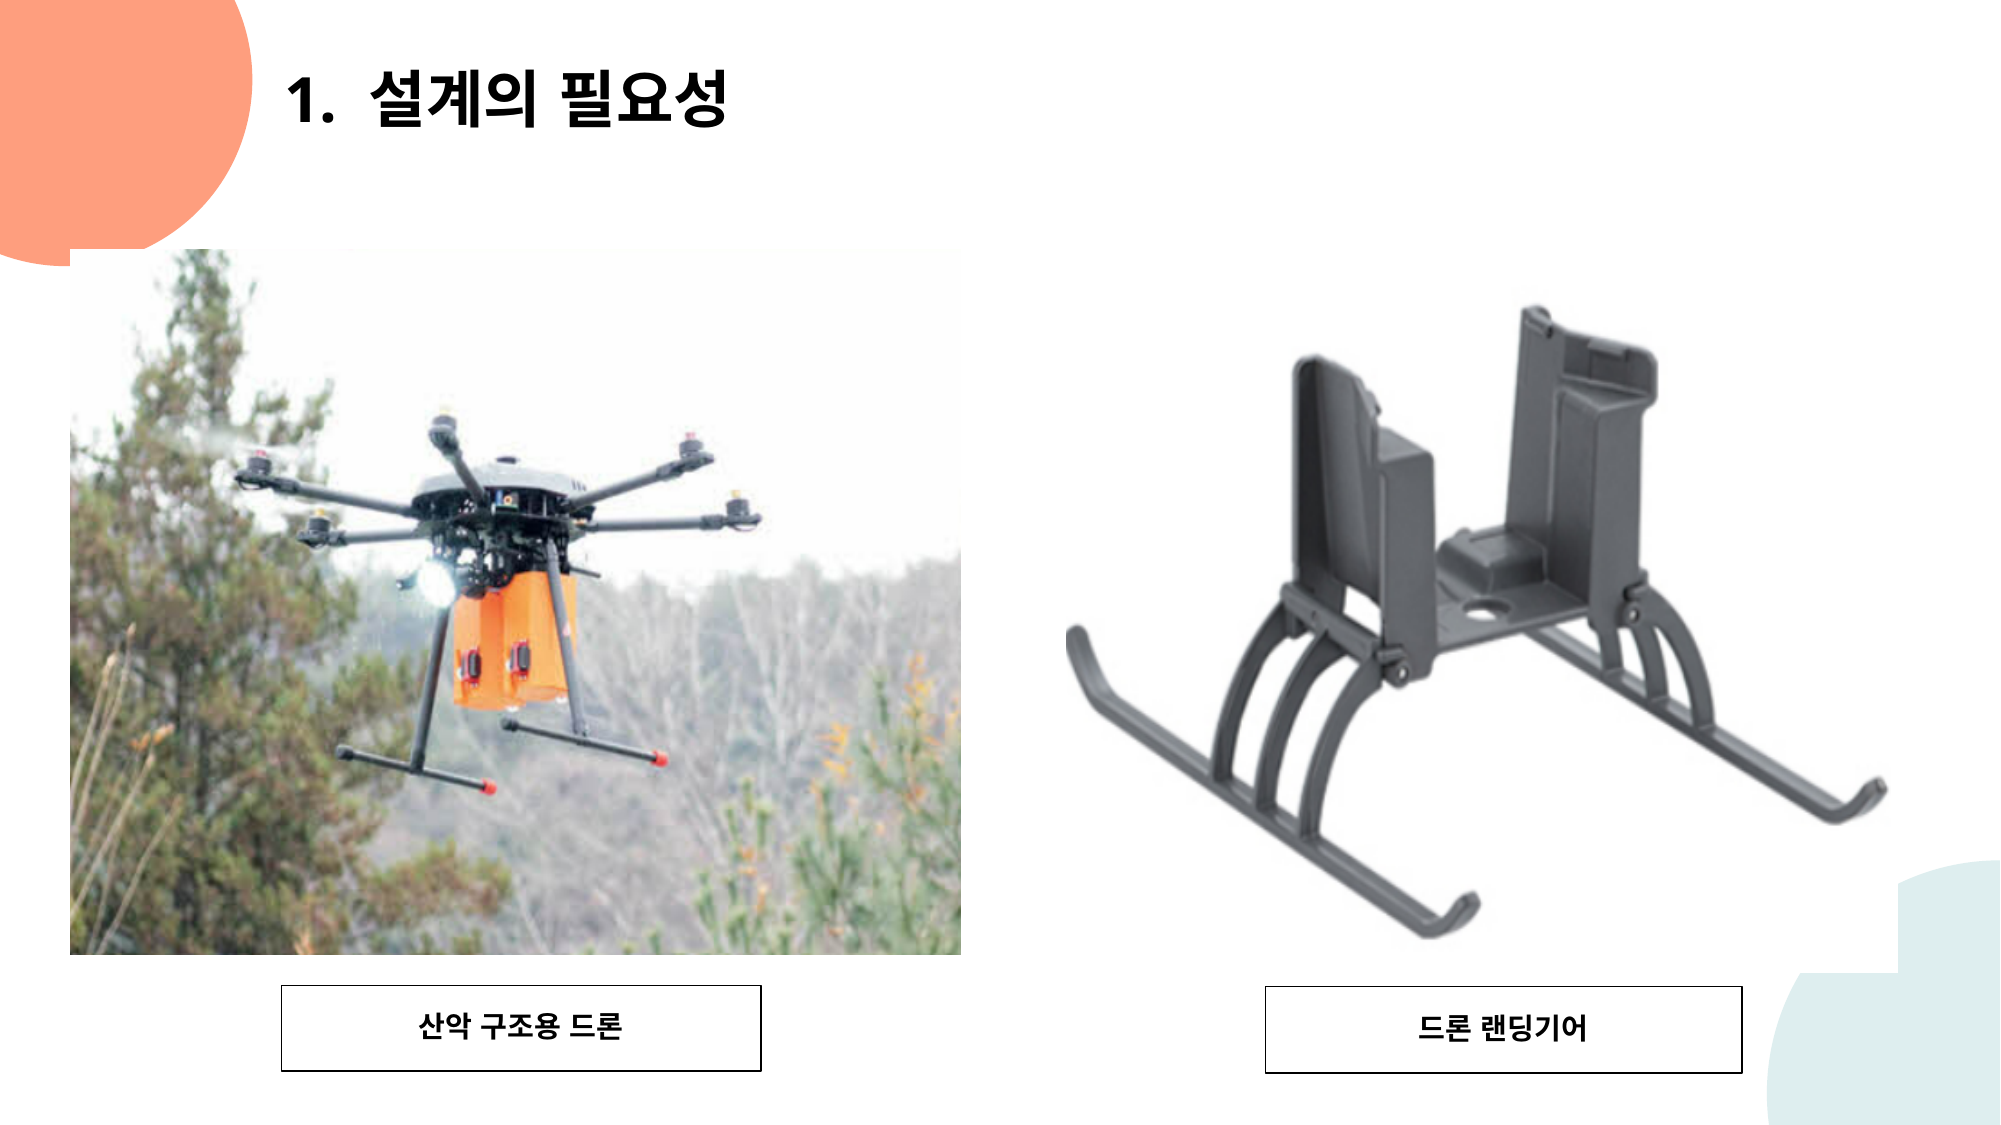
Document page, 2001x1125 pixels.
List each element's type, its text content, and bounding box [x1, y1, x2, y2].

text_box [1766, 860, 2000, 1125]
picture [70, 249, 961, 956]
text_box 드론 랜딩기어 [1265, 986, 1742, 1074]
text_box 산악 구조용 드론 [281, 985, 761, 1071]
text_box 1. 설계의 필요성 [269, 52, 778, 143]
text_box [0, 0, 253, 267]
picture [1066, 269, 1898, 973]
